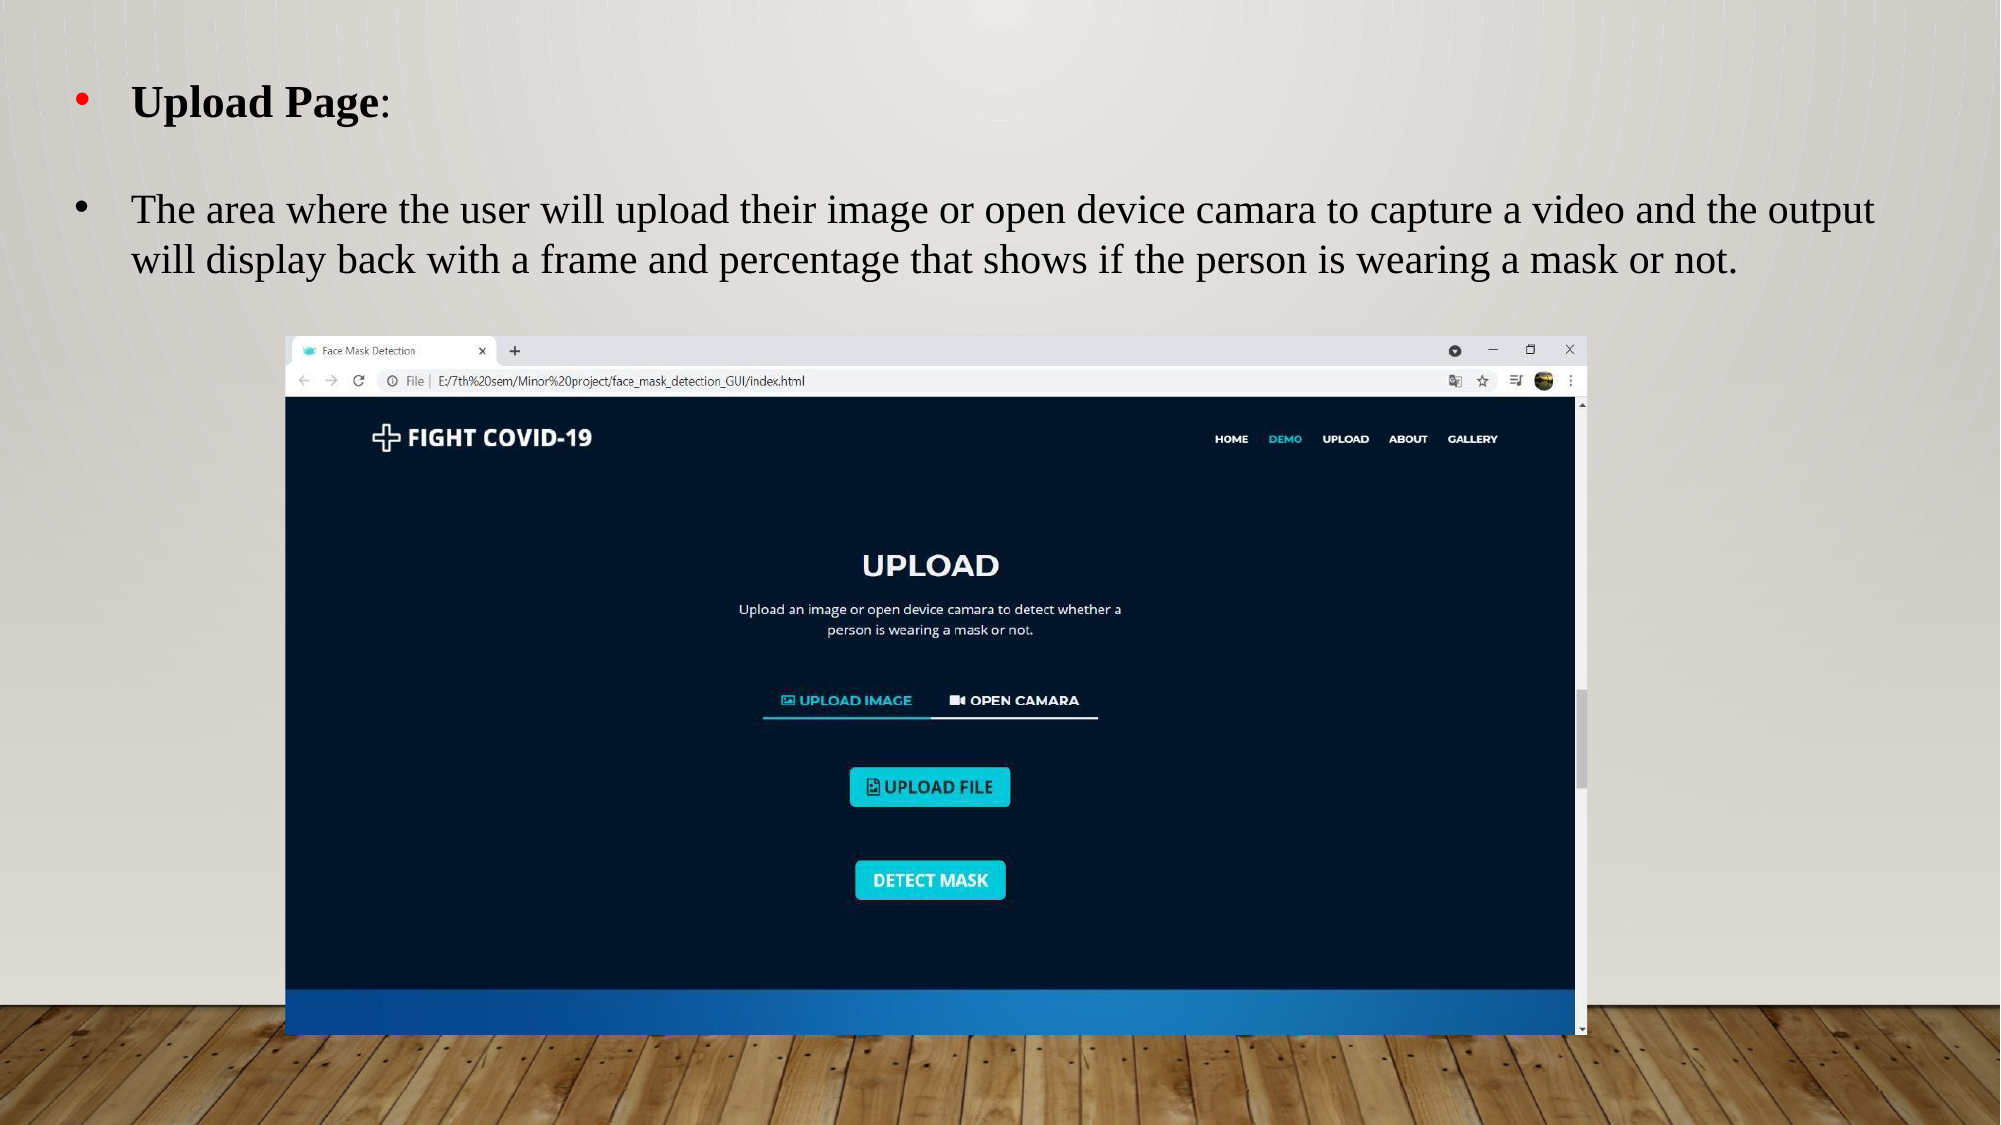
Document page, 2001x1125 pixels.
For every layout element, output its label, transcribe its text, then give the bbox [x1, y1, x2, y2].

text_box Upload Page: The area where the user will upload their image or open device camara to capture a video and the output will display back with a frame and percentage that shows if the person is wearing a mask or not. [59, 64, 1941, 289]
picture [0, 335, 2000, 1125]
